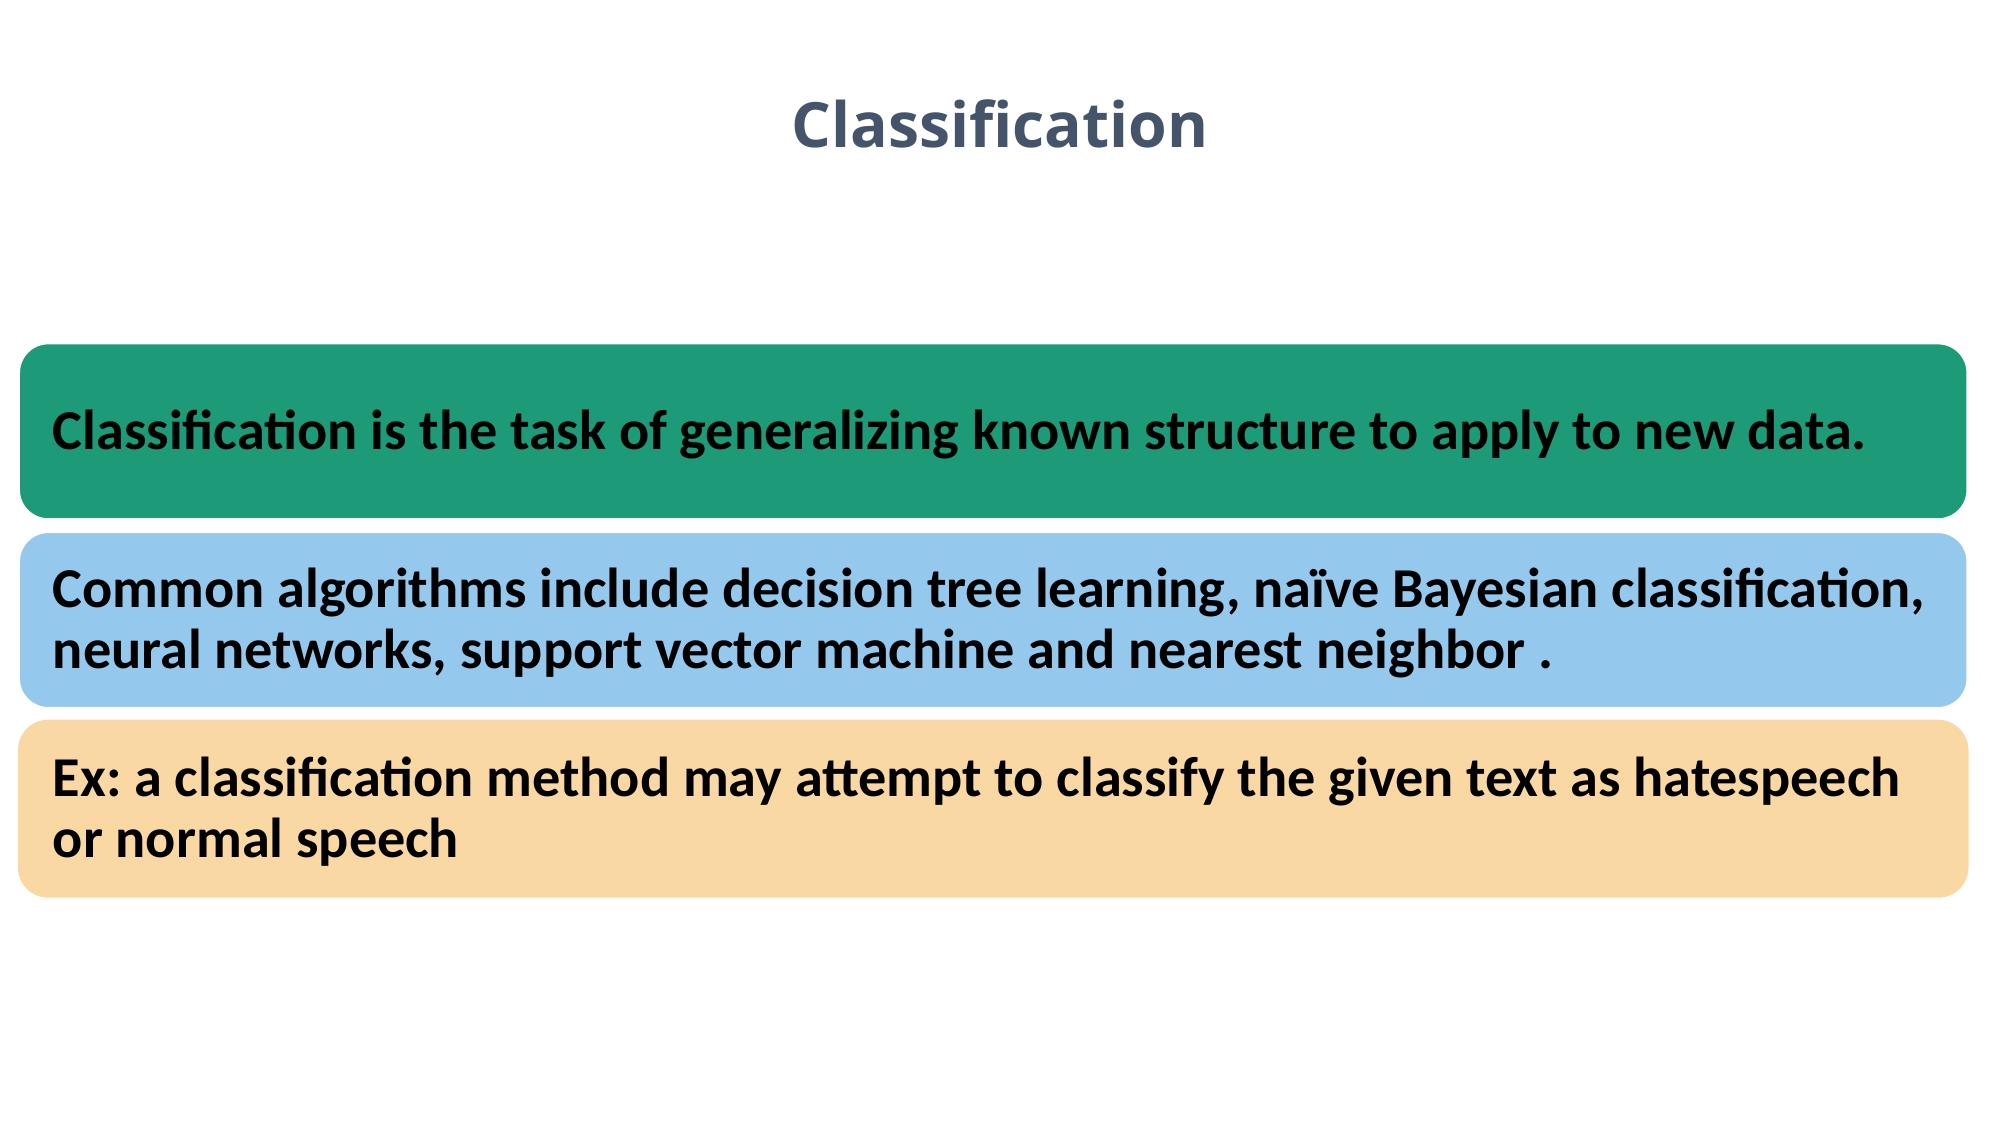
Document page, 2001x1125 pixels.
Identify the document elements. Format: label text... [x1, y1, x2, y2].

title Classification [324, 45, 1675, 161]
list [18, 293, 1968, 947]
